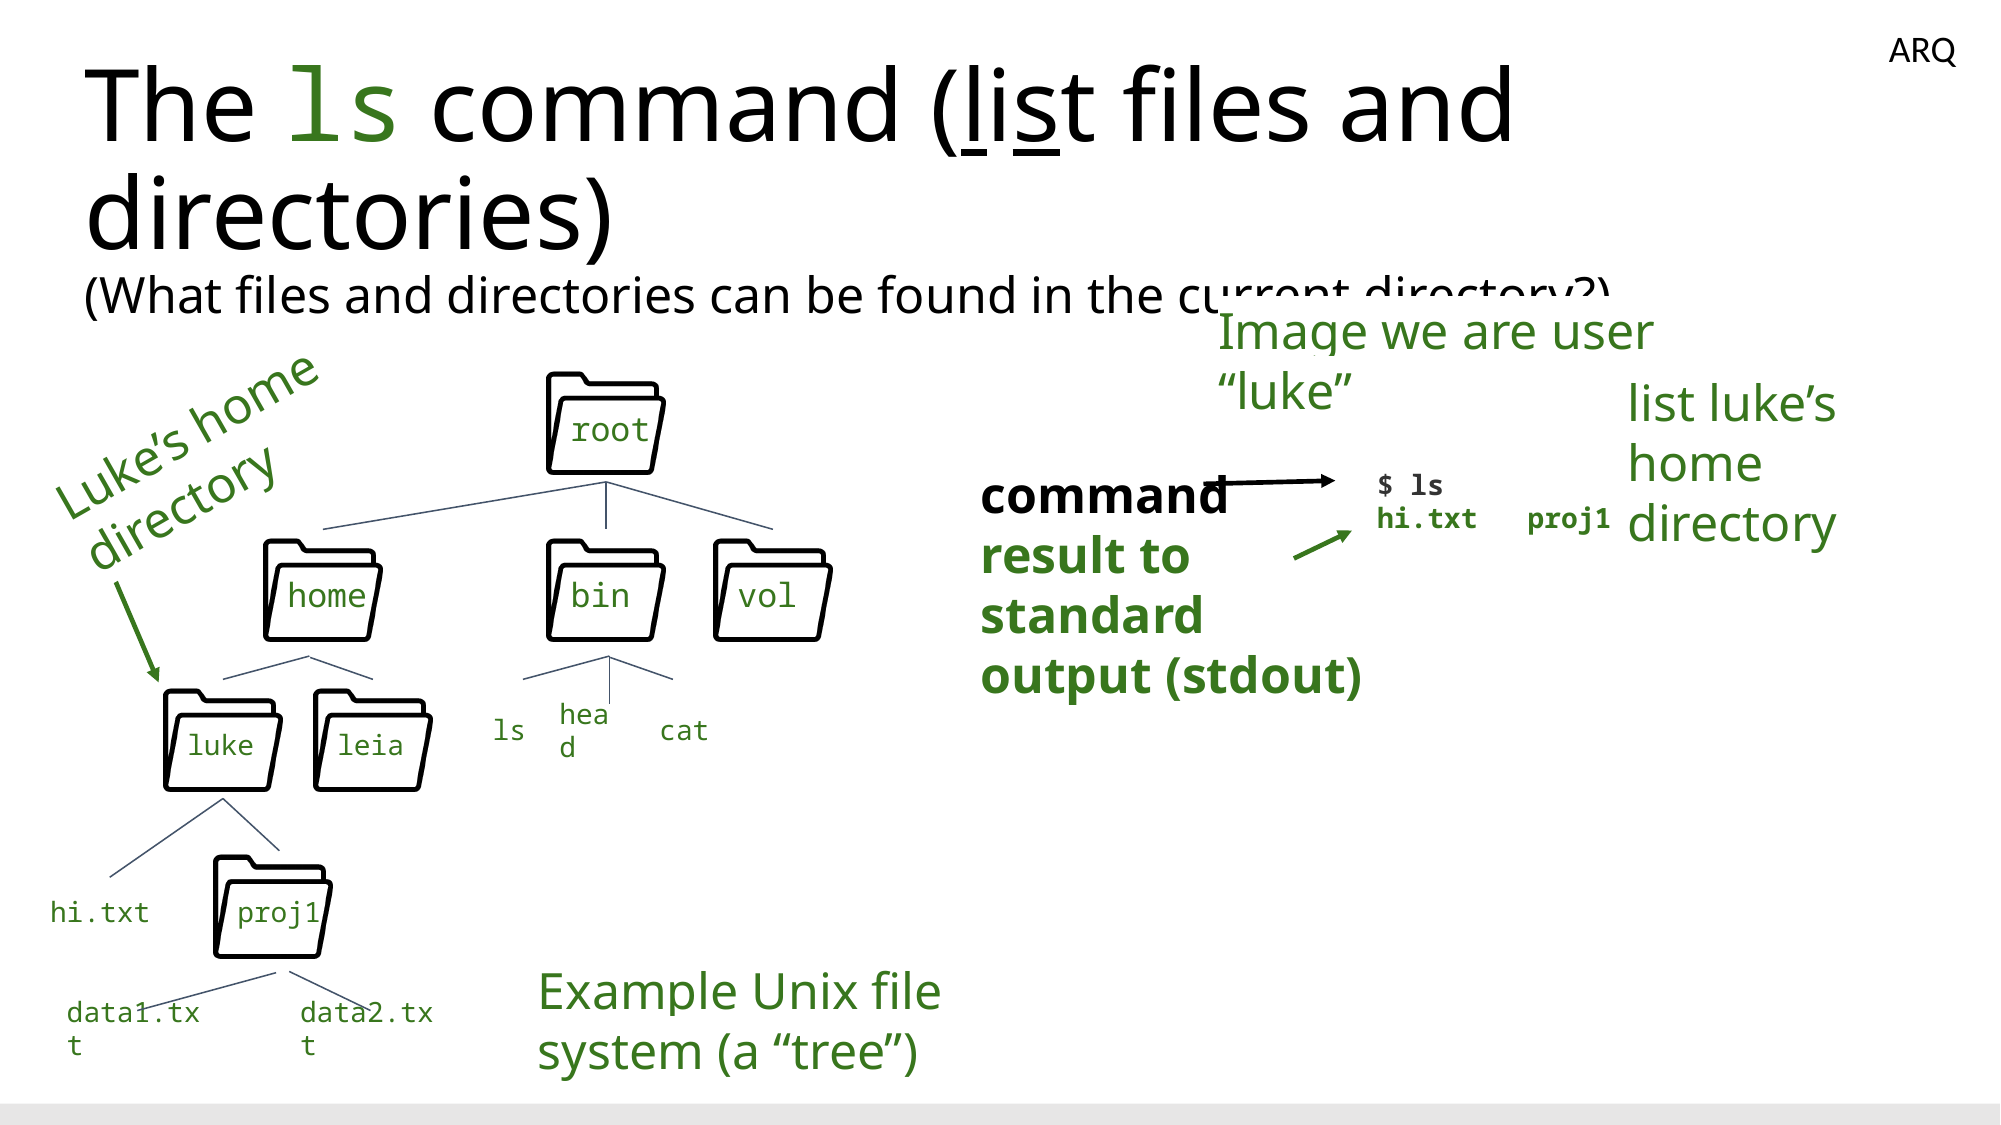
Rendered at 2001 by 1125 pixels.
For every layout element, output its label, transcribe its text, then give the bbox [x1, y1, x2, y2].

text_box hi.txt [29, 877, 190, 945]
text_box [610, 657, 673, 680]
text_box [213, 845, 362, 966]
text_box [163, 679, 312, 799]
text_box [289, 971, 371, 1011]
text_box Image we are user “luke” [1198, 305, 1819, 414]
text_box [546, 362, 695, 481]
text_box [222, 798, 280, 851]
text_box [93, 529, 159, 683]
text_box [713, 529, 862, 649]
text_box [109, 798, 223, 878]
title The ls command (list files and directories) (What files and directories can be found in the current directory?) [64, 98, 1929, 281]
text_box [522, 656, 609, 680]
text_box head [539, 696, 639, 764]
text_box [137, 972, 277, 1011]
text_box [546, 530, 695, 649]
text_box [1203, 480, 1336, 484]
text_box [222, 656, 310, 679]
text_box data2.txt [279, 993, 462, 1062]
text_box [1293, 530, 1352, 559]
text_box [322, 481, 606, 530]
text_box ls [472, 696, 539, 764]
text_box Luke’s home directory [29, 304, 415, 588]
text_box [263, 529, 412, 649]
text_box command result to standard output (stdout) [960, 529, 1417, 638]
text_box Example Unix file system (a “tree”) [517, 965, 1139, 1074]
text_box cat [639, 696, 744, 764]
text_box $ ls hi.txt proj1 [1357, 461, 2000, 541]
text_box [313, 679, 462, 799]
text_box list luke’s home directory [1607, 407, 1989, 516]
text_box ARQ [1874, 17, 1987, 78]
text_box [606, 481, 773, 530]
text_box data1.txt [46, 993, 228, 1062]
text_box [310, 657, 373, 680]
